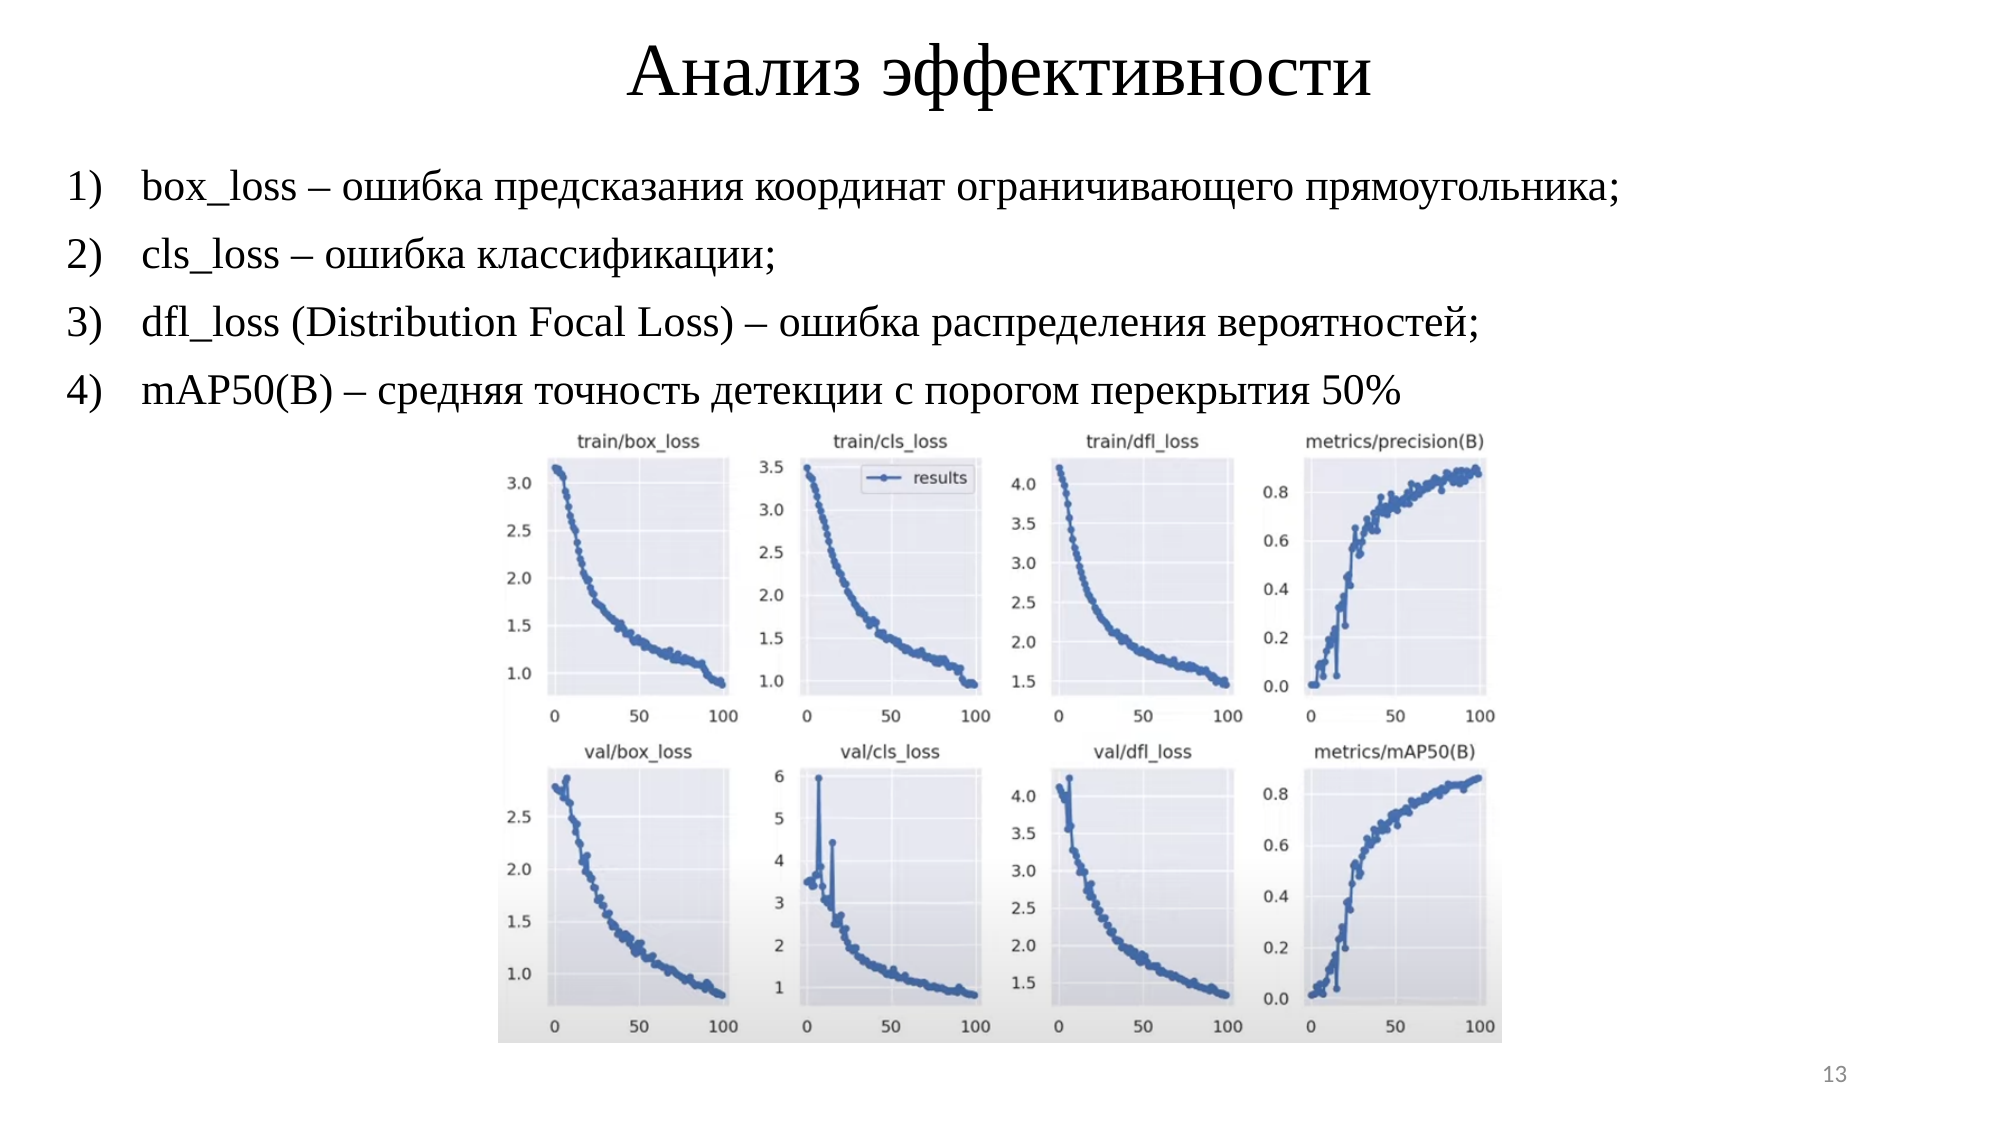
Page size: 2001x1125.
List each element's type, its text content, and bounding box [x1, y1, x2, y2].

slide_number 13 [1412, 1042, 1863, 1103]
picture [498, 428, 1502, 1043]
title Анализ эффективности [577, 0, 1423, 154]
list box_loss – ошибка предсказания координат ограничивающего прямоугольника; cls_loss – ошибка классификации; dfl_loss (Distribution Focal Loss) – ошибка распределения вероятностей; mAP50(B) – средняя точность детекции с порогом перекрытия 50% [51, 154, 1863, 1055]
